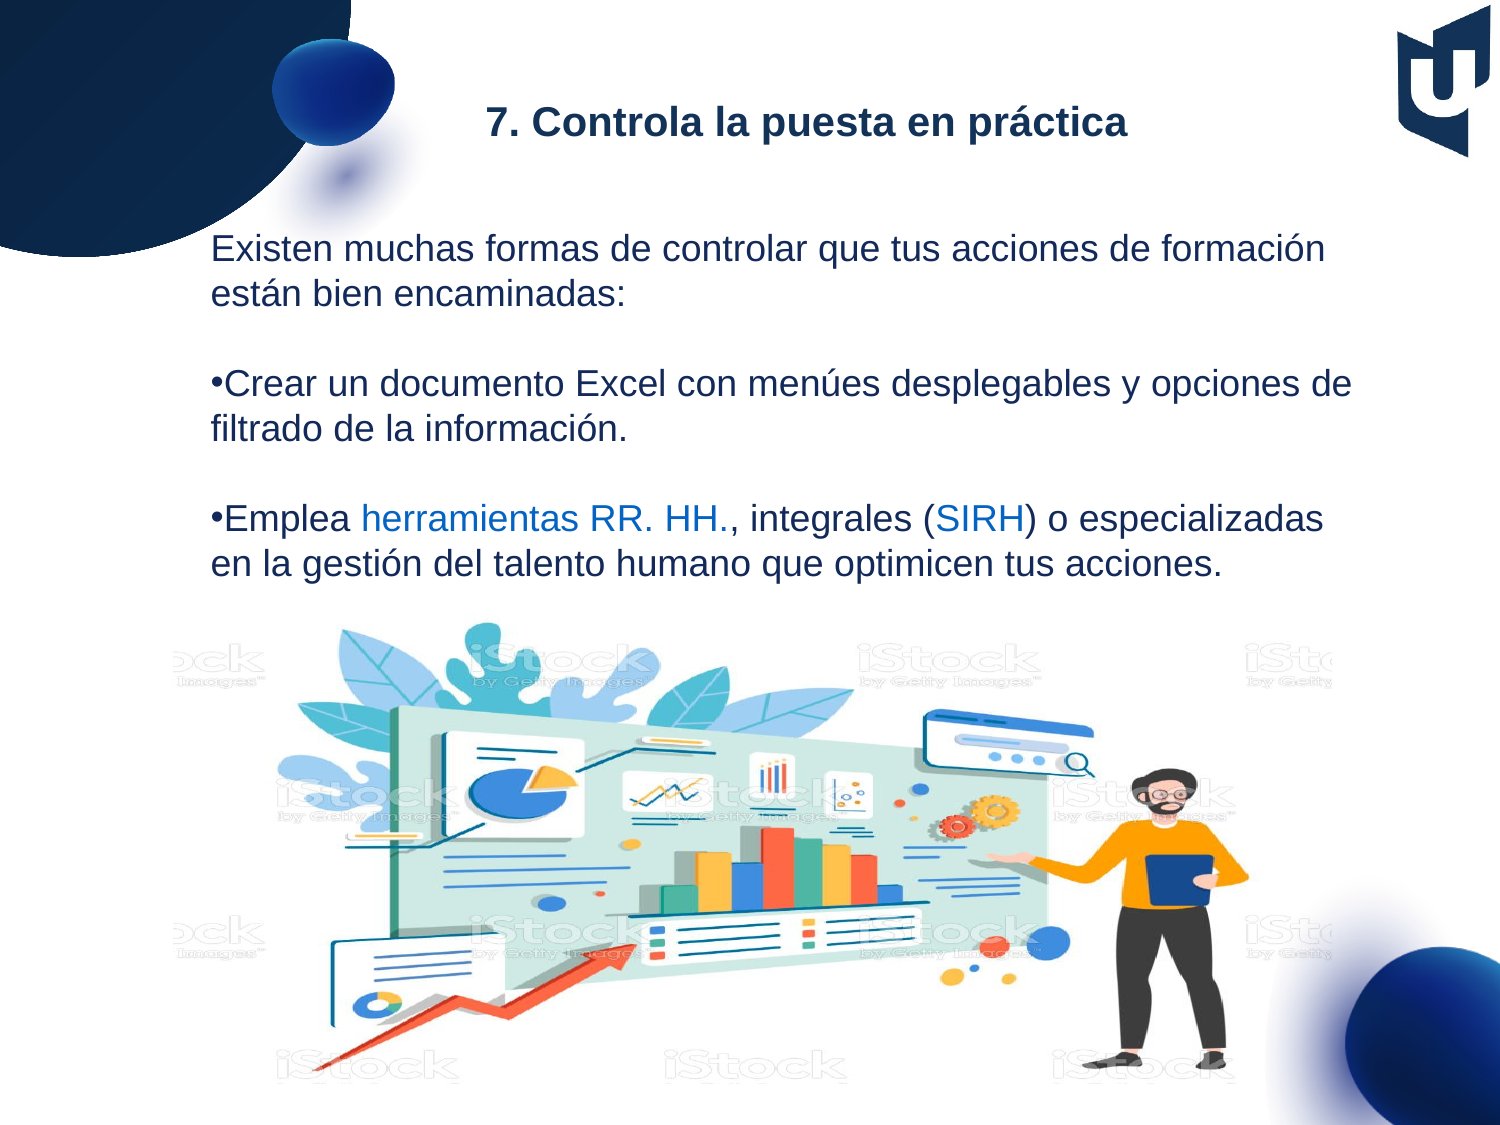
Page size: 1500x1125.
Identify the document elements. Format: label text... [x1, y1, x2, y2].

text_box Existen muchas formas de controlar que tus acciones de formación están bien encaminadas: Crear un documento Excel con menúes desplegables y opciones de filtrado de la información. Emplea herramientas RR. HH., integrales (SIRH) o especializadas en la gestión del talento humano que optimicen tus acciones. [195, 216, 1374, 592]
text_box [0, 0, 217, 258]
text_box 7. Controla la puesta en práctica [440, 86, 1310, 152]
picture [217, 0, 440, 292]
picture [1386, 0, 1500, 162]
picture [167, 592, 1500, 1125]
